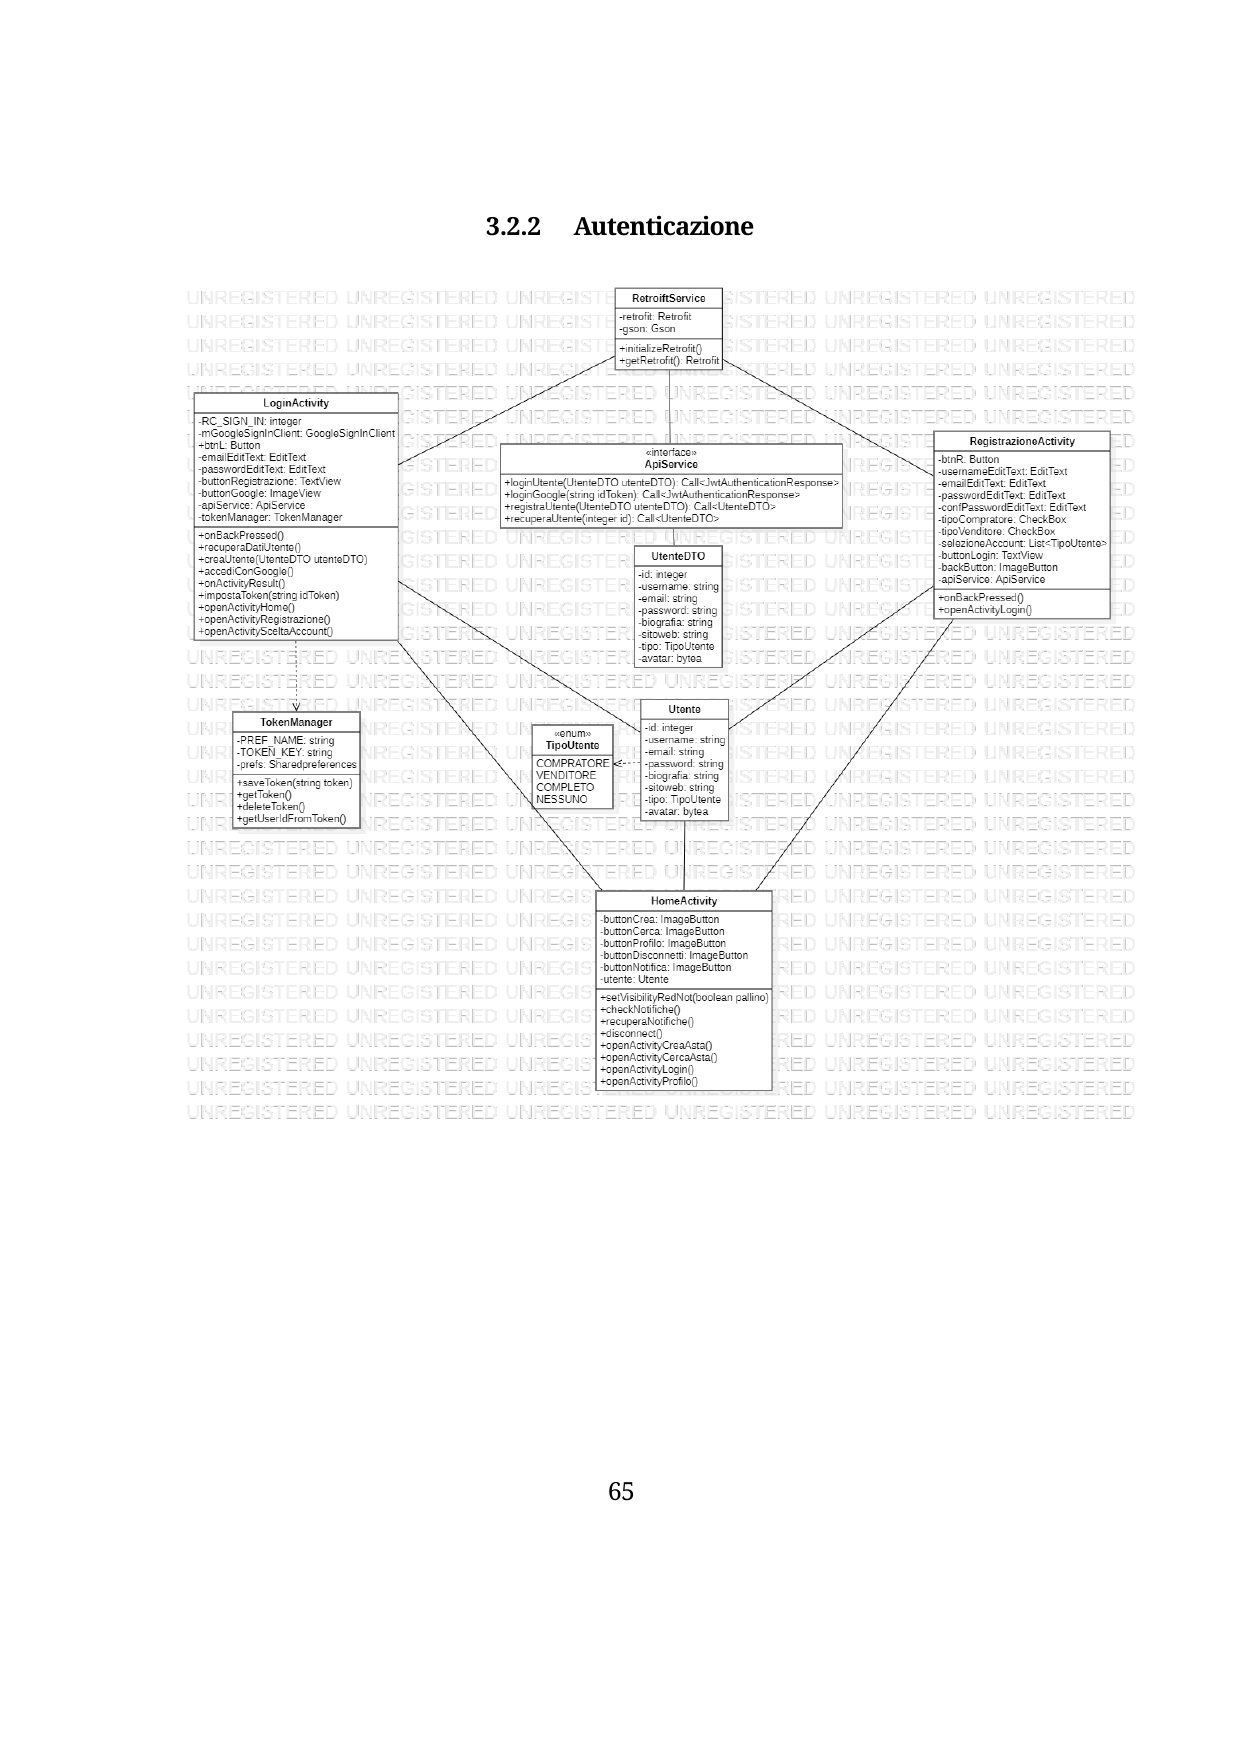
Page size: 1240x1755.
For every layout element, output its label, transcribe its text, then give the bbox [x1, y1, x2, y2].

slide_number 30 [601, 1474, 641, 1755]
text_box 3.2.2 Autenticazione [483, 208, 757, 241]
picture [185, 280, 1142, 1122]
